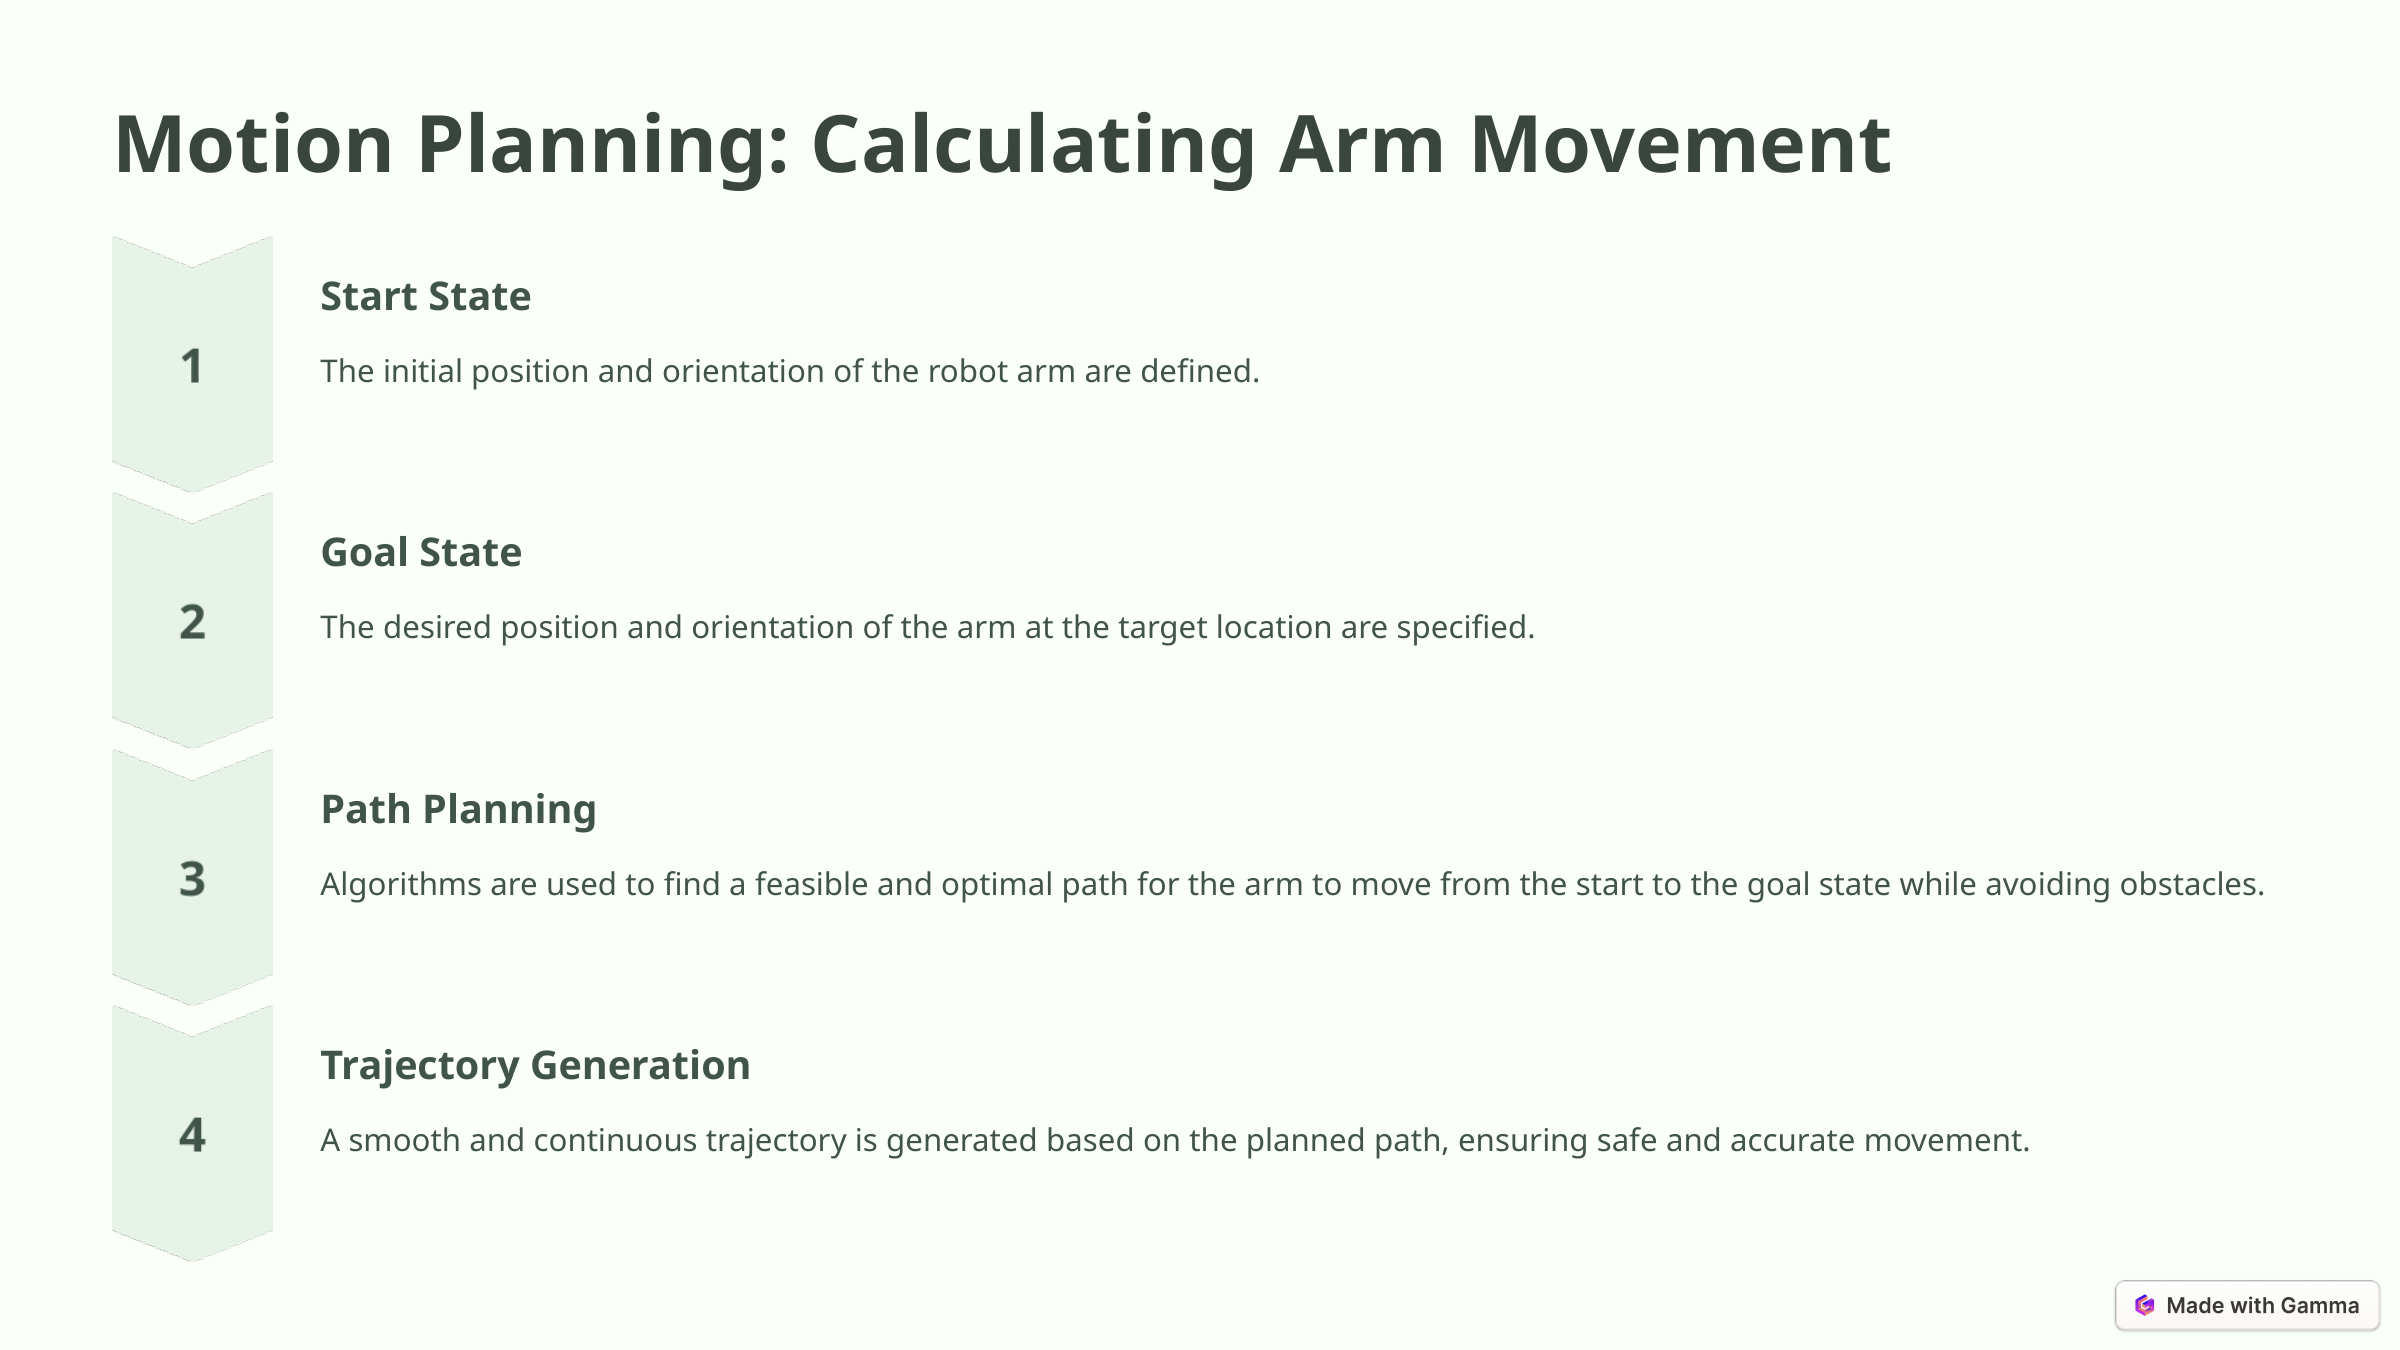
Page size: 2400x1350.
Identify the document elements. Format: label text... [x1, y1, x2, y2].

text_box The desired position and orientation of the arm at the target location are specified. [320, 593, 2288, 646]
picture [112, 236, 273, 1262]
text_box Path Planning [320, 781, 721, 832]
text_box Motion Planning: Calculating Arm Movement [112, 88, 1946, 189]
text_box The initial position and orientation of the robot arm are defined. [320, 337, 2288, 389]
text_box Algorithms are used to find a feasible and optimal path for the arm to move from the start to the goal state while avoiding obstacles. [320, 850, 2288, 953]
text_box Trajectory Generation [320, 1037, 775, 1088]
picture [2106, 1271, 2389, 1339]
text_box A smooth and continuous trajectory is generated based on the planned path, ensuring safe and accurate movement. [320, 1106, 2288, 1158]
text_box Start State [320, 268, 721, 319]
text_box Goal State [320, 524, 721, 575]
